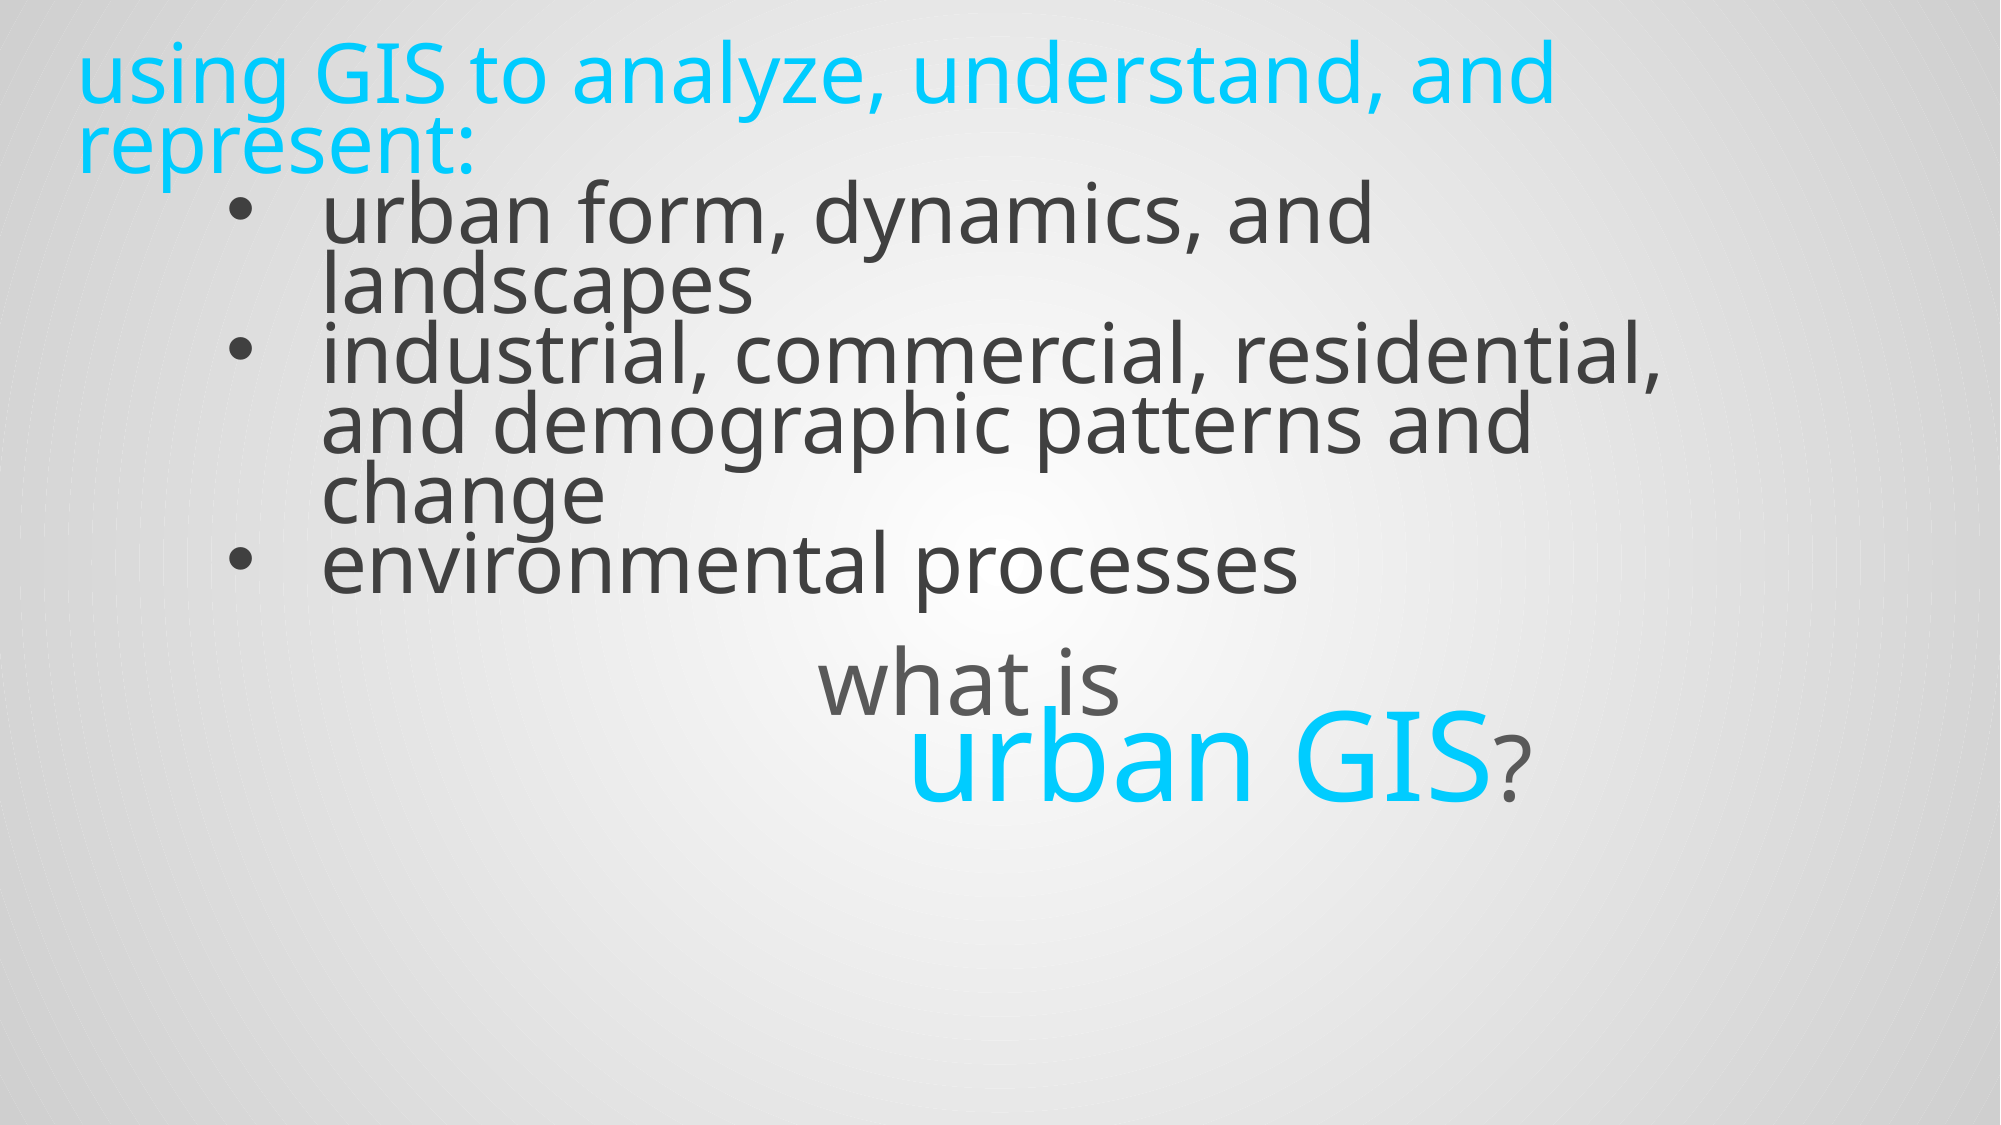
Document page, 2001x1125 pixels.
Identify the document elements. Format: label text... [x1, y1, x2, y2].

text_box using GIS to analyze, understand, and represent: urban form, dynamics, and landscapes industrial, commercial, residential, and demographic patterns and change environmental processes [61, 40, 1687, 615]
text_box urban GIS? [891, 669, 1764, 834]
text_box what is [802, 576, 1950, 795]
